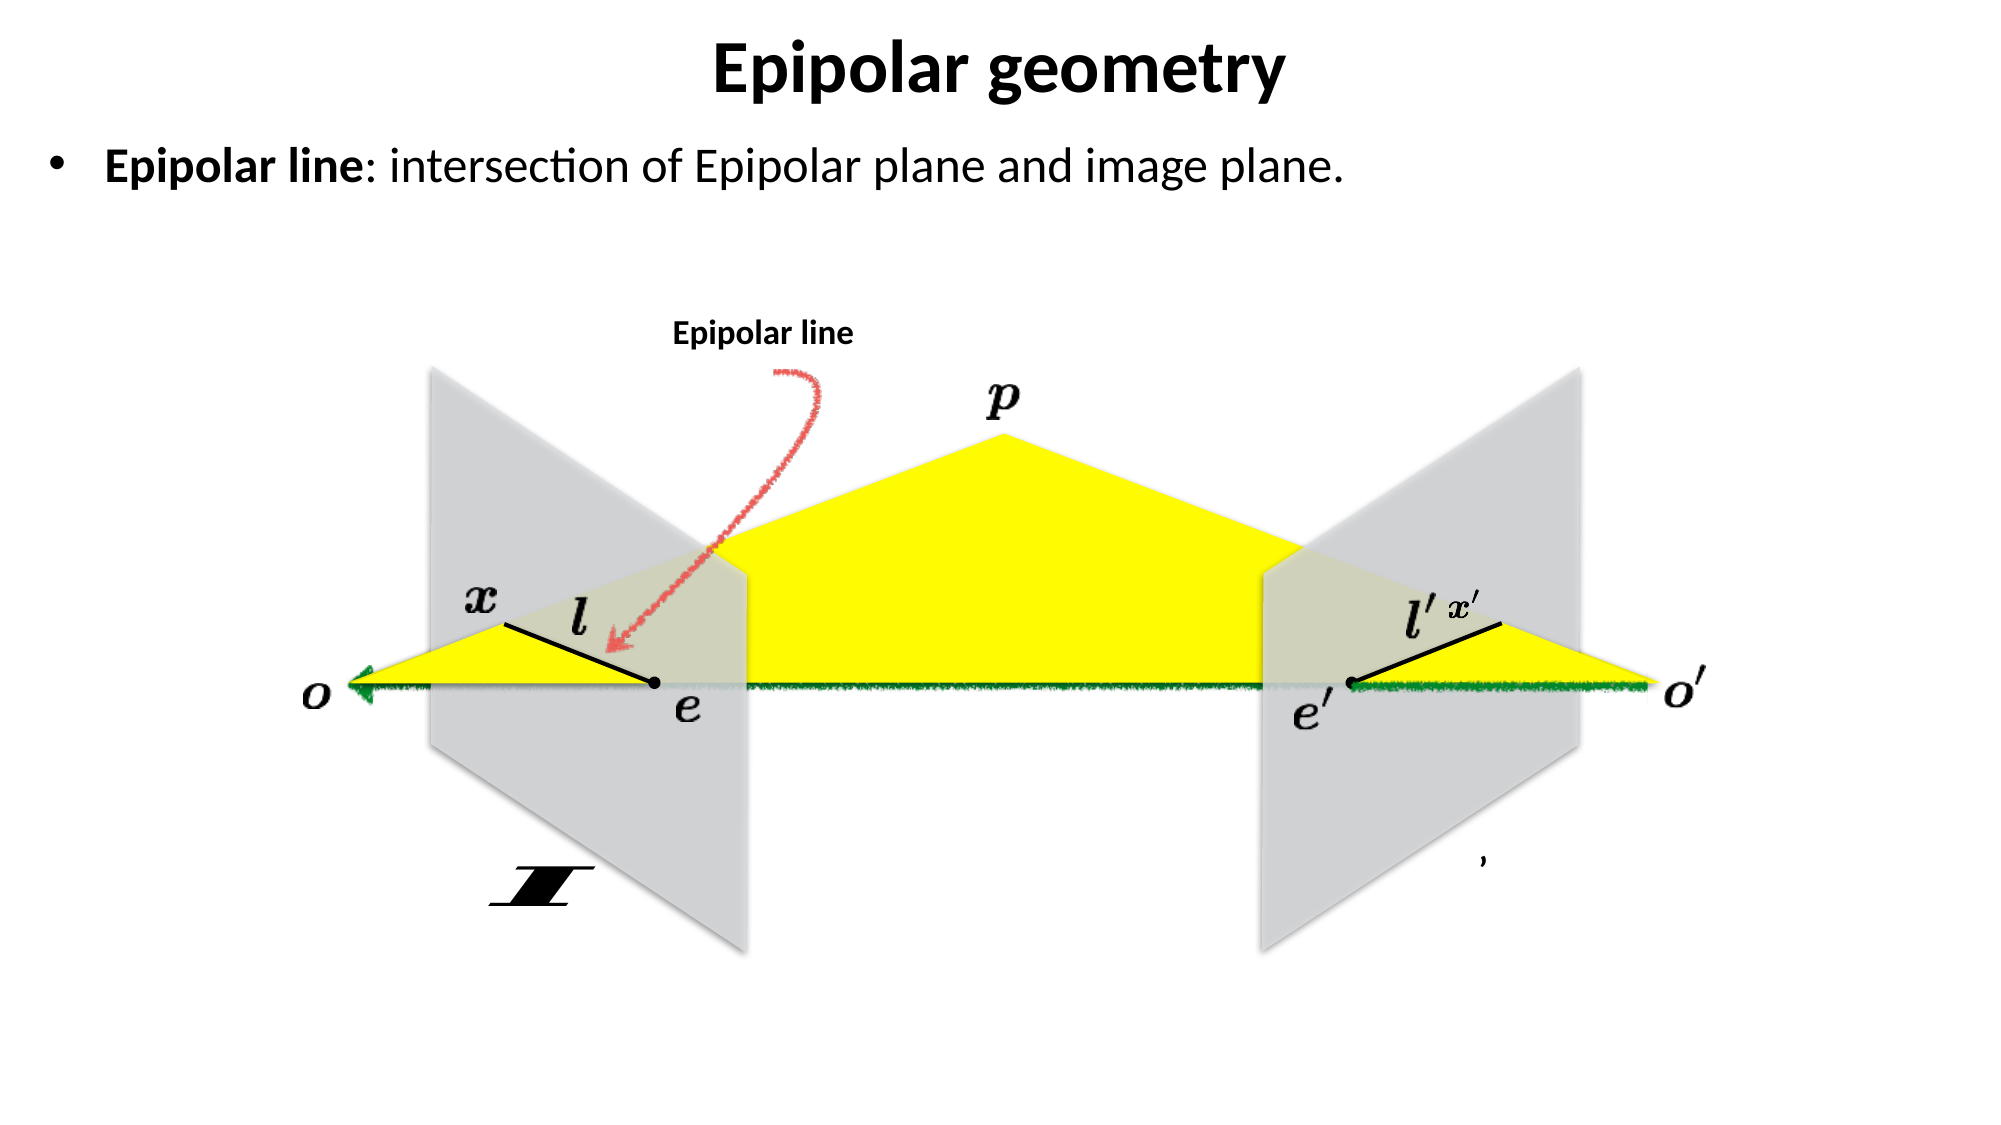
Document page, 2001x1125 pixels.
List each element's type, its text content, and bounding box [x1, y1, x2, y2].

list Epipolar line: intersection of Epipolar plane and image plane. [33, 125, 1967, 1063]
text_box [430, 713, 747, 953]
text_box [1263, 366, 1580, 664]
text_box [1398, 622, 1608, 664]
picture [344, 664, 1648, 731]
text_box [825, 433, 1300, 663]
picture [602, 368, 823, 657]
title Epipolar geometry [33, 0, 1967, 125]
picture [1405, 592, 1436, 640]
picture [302, 683, 333, 710]
picture [1448, 589, 1479, 620]
picture [465, 587, 497, 613]
text_box Epipolar line [517, 303, 860, 358]
text_box [1261, 713, 1579, 952]
text_box [402, 622, 598, 663]
picture [1664, 664, 1707, 710]
text_box [430, 365, 597, 655]
picture [986, 384, 1021, 421]
picture [572, 596, 588, 636]
